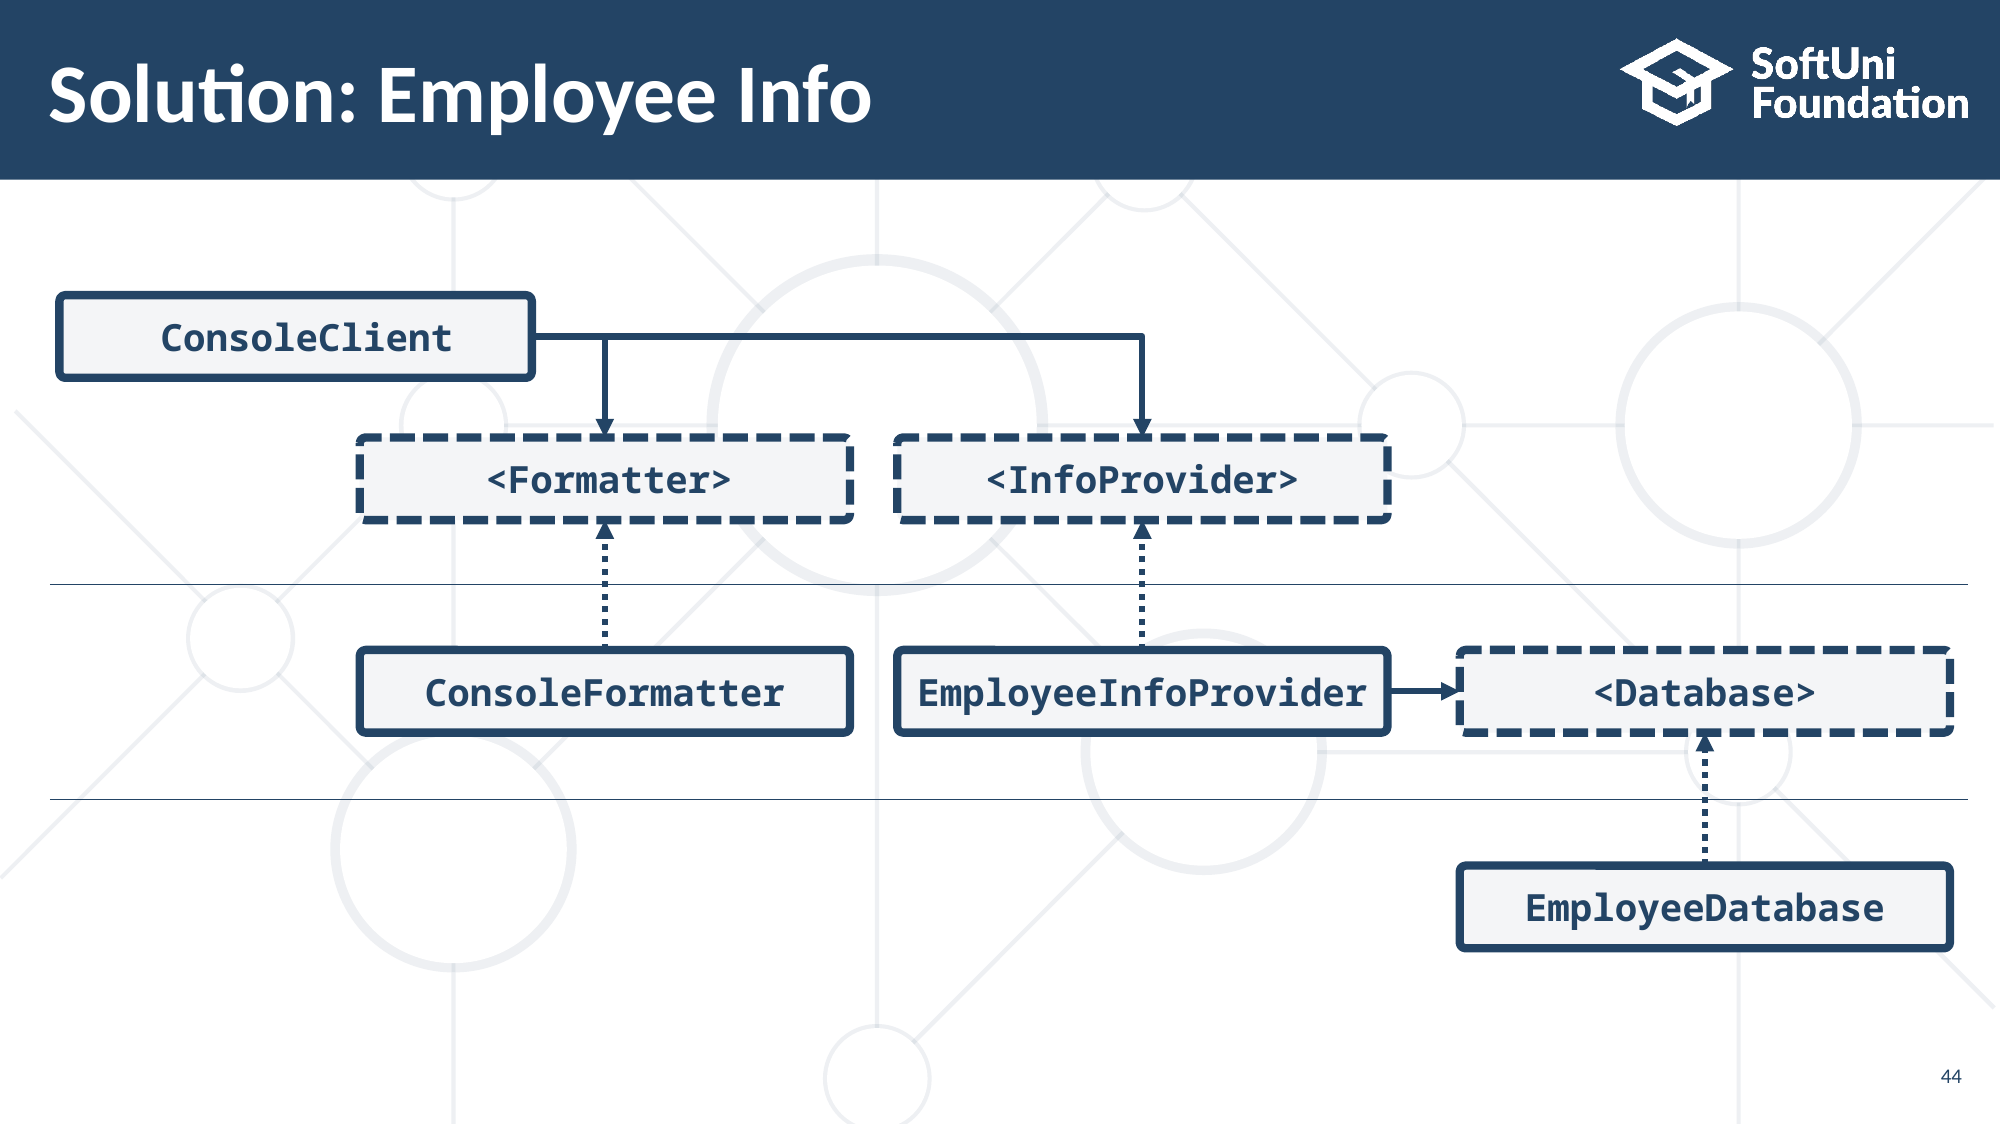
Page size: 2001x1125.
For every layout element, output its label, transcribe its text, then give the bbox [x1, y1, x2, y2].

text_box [49, 294, 1969, 949]
title Solution: Employee Info [31, 16, 1591, 162]
slide_number 44 [1897, 1049, 1968, 1101]
picture [1619, 38, 1968, 126]
